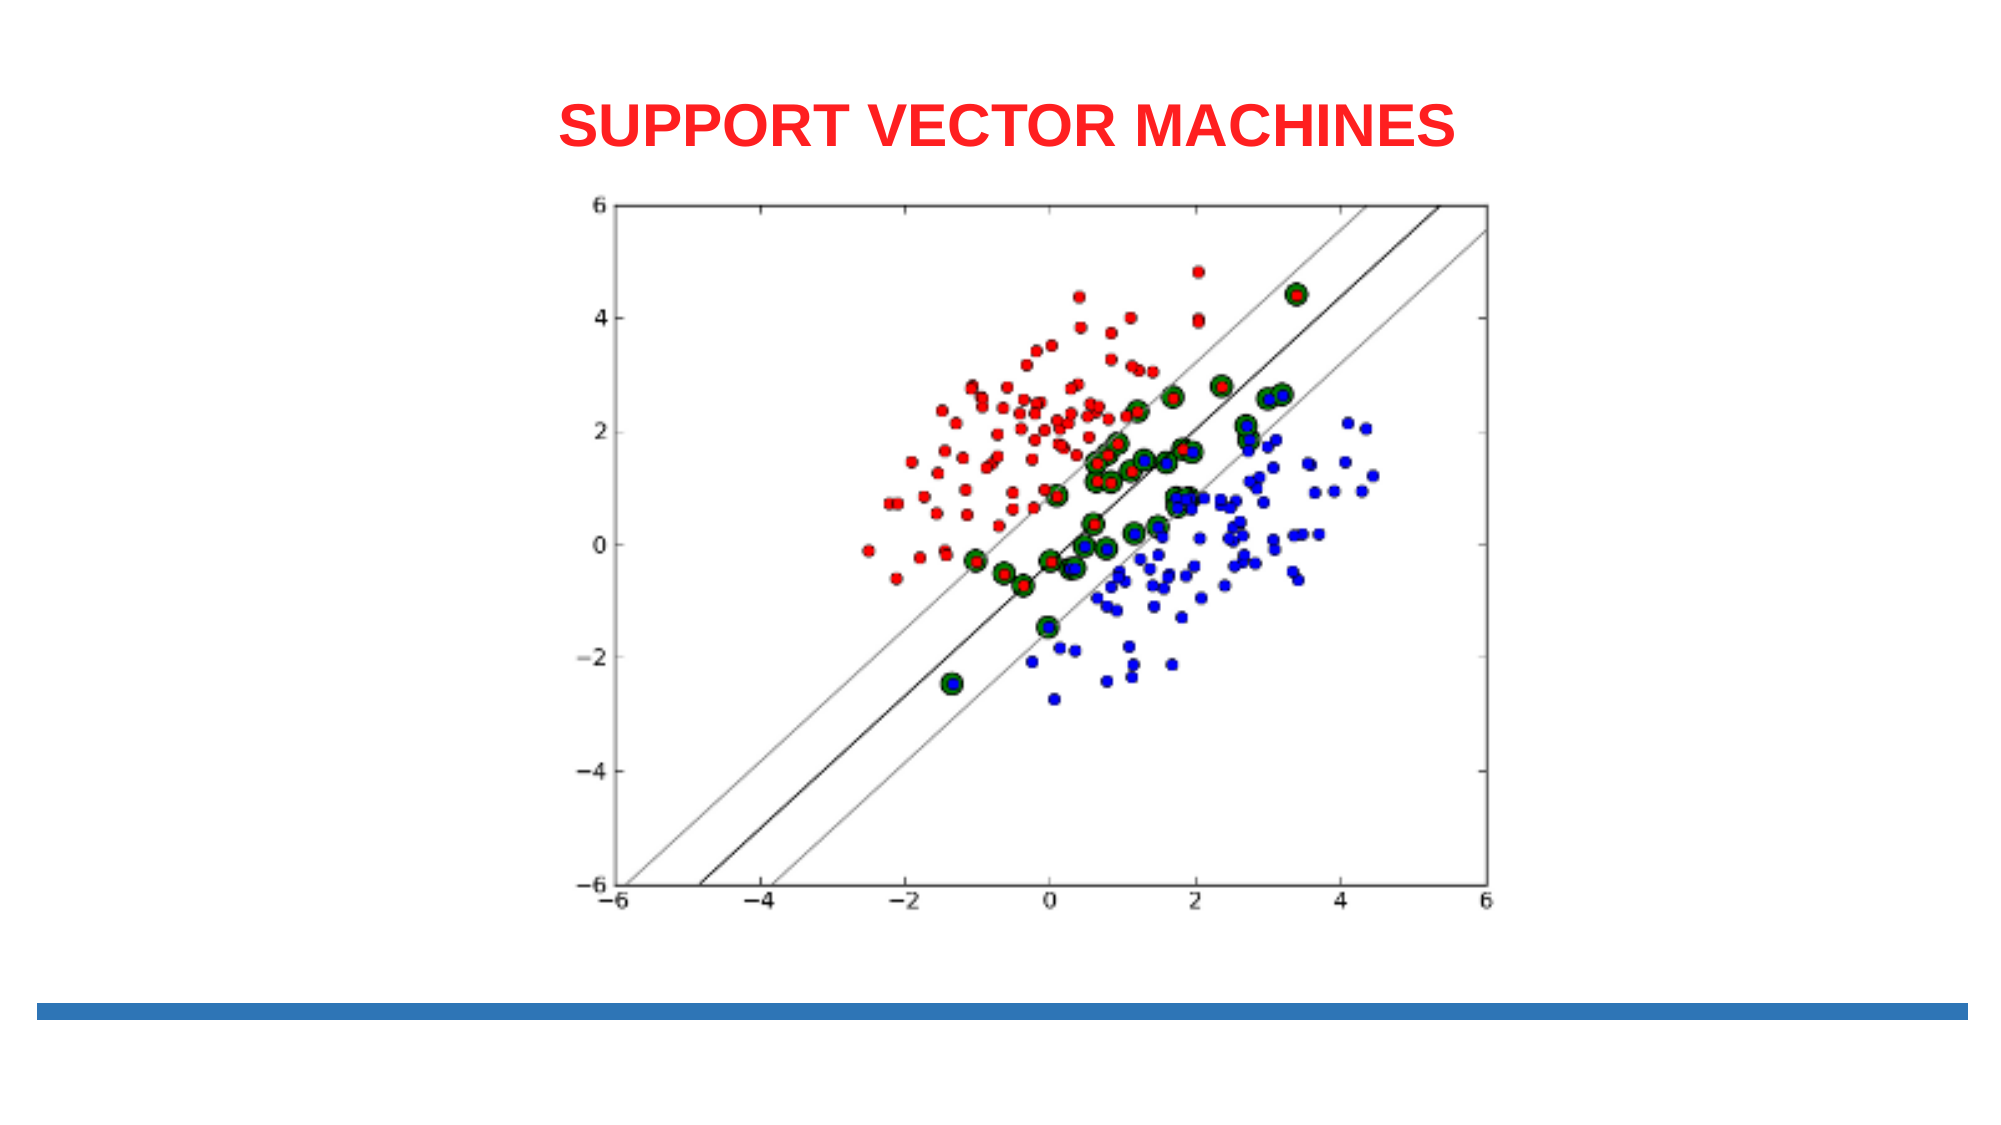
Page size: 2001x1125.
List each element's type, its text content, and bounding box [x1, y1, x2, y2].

picture [572, 193, 1500, 938]
text_box SUPPORT VECTOR MACHINES [385, 78, 1556, 166]
